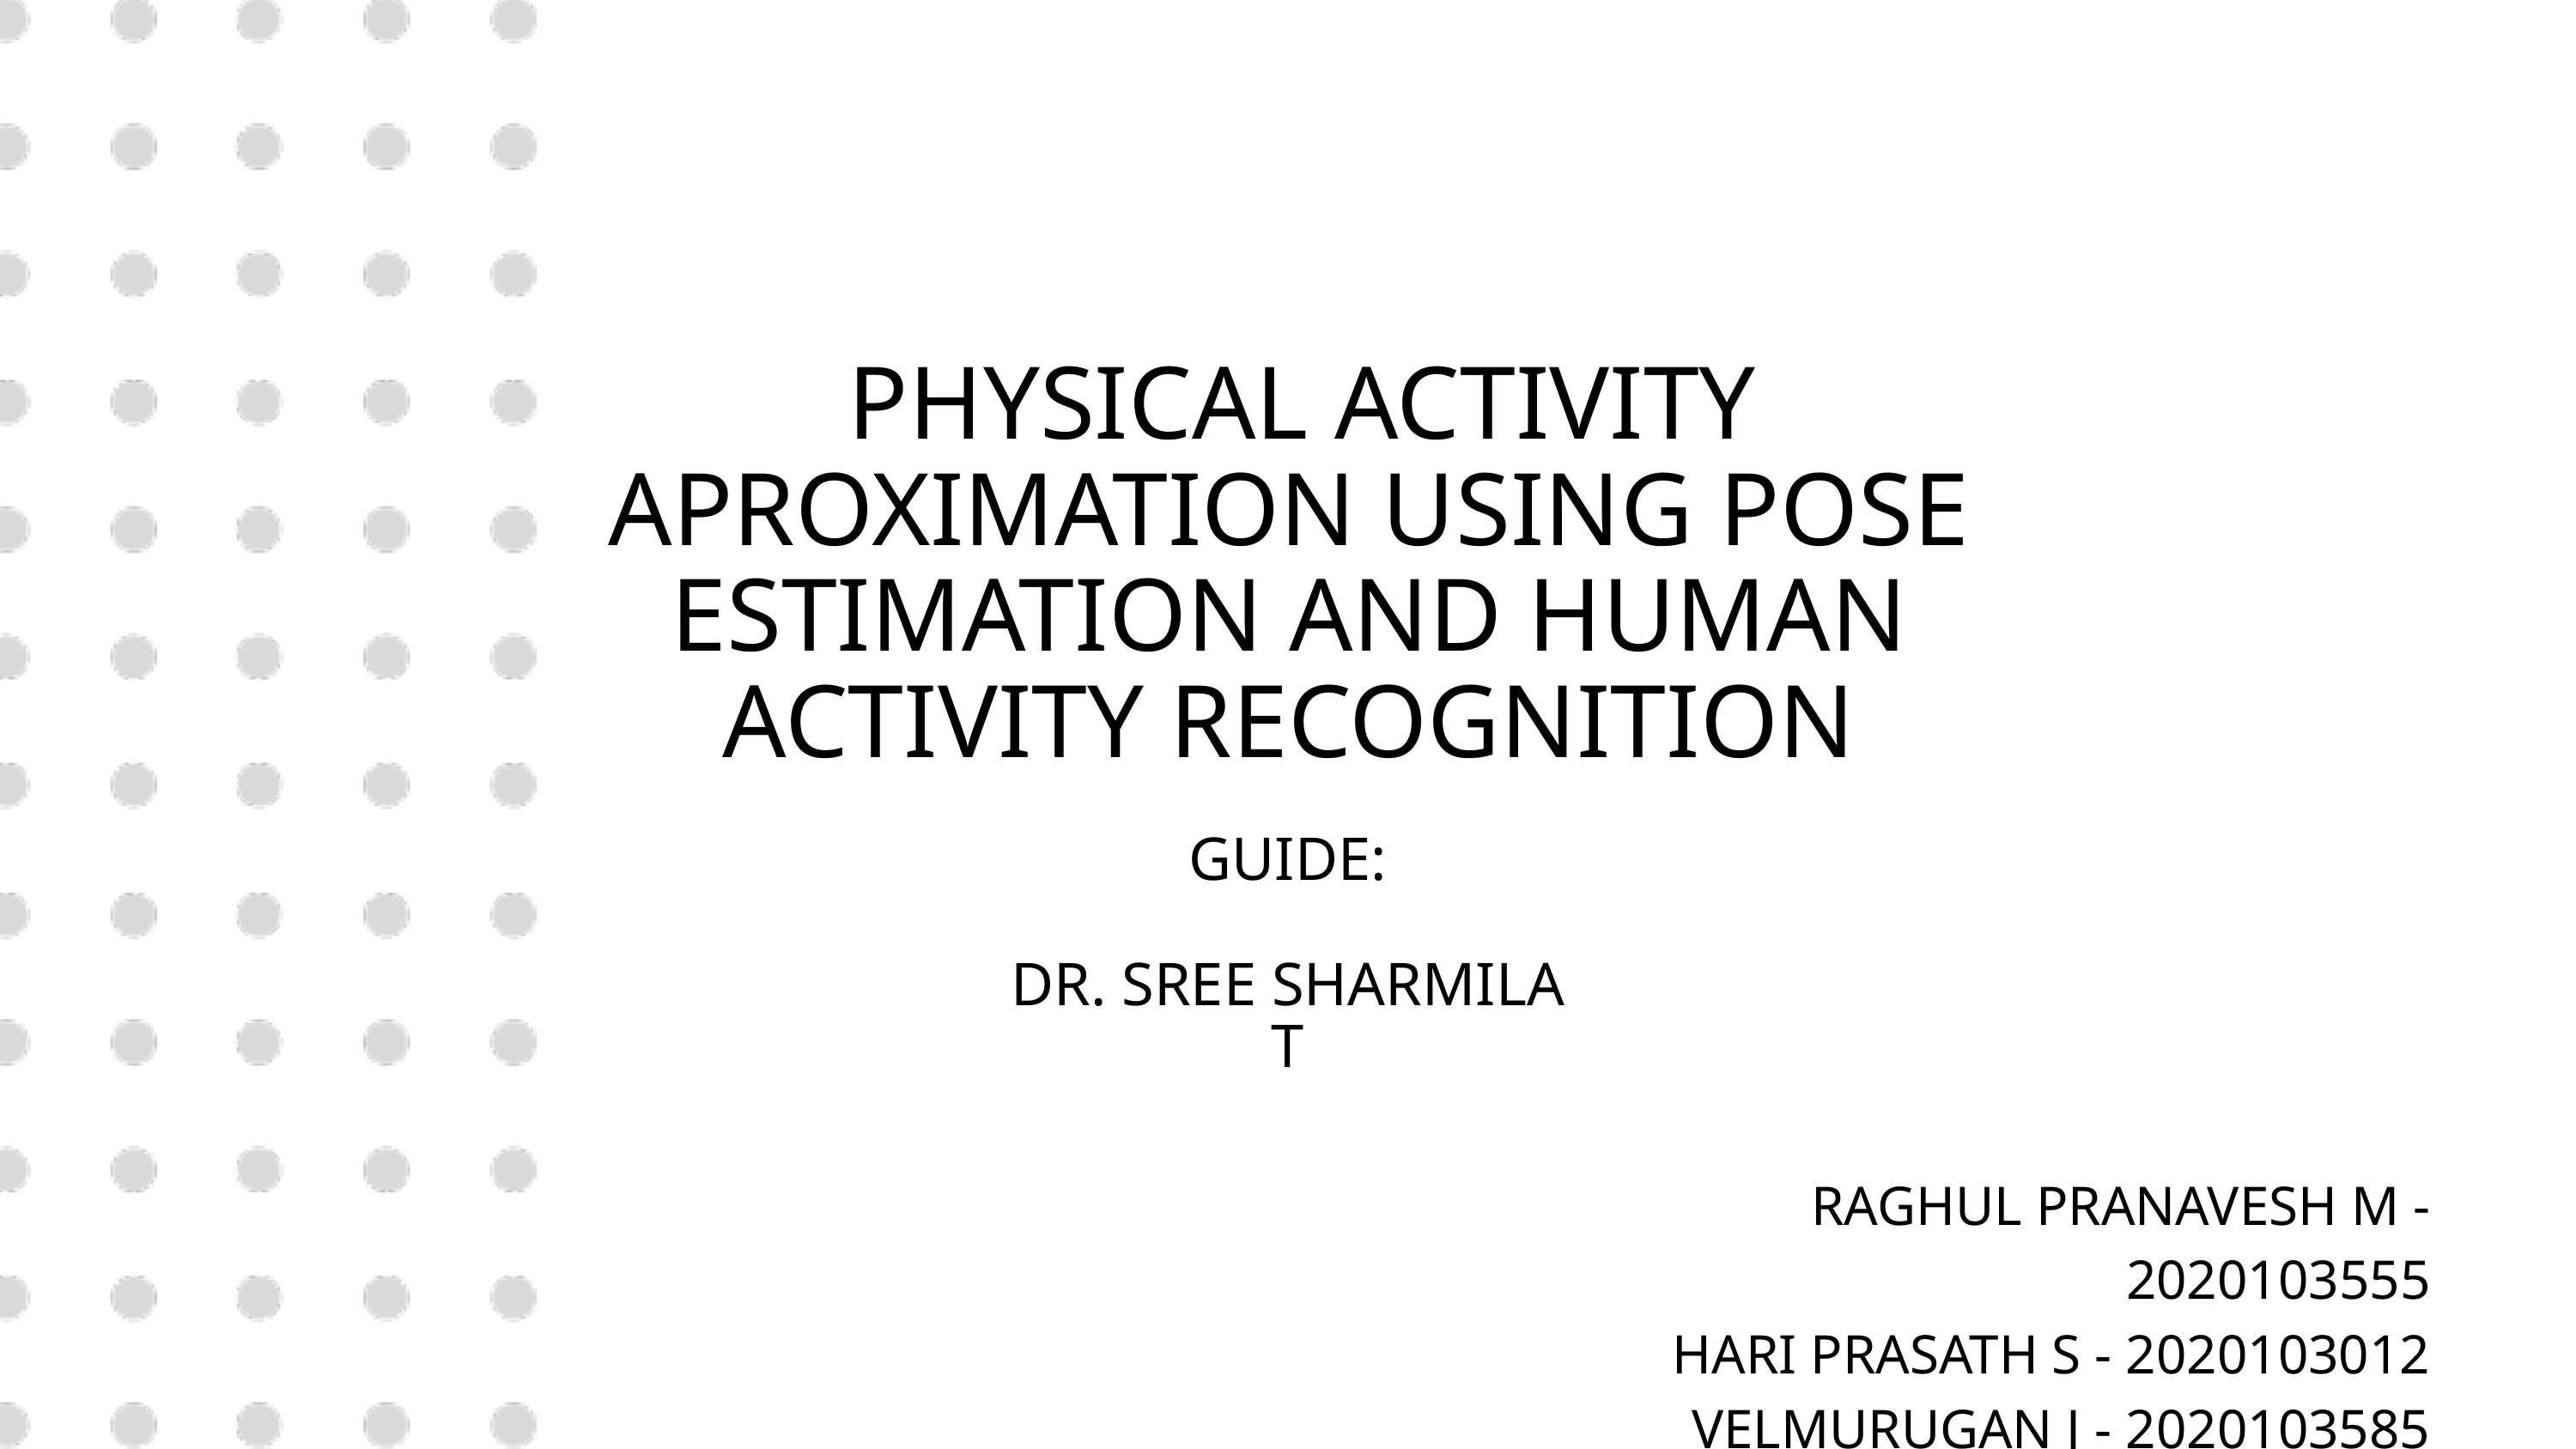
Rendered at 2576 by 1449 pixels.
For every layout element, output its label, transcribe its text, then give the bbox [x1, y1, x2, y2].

text_box RAGHUL PRANAVESH M - 2020103555 HARI PRASATH S - 2020103012 VELMURUGAN J - 2020103585 [1516, 1161, 2432, 1449]
text_box GUIDE: DR. SREE SHARMILA T [997, 829, 1579, 1080]
text_box [0, 0, 538, 1449]
text_box PHYSICAL ACTIVITY APROXIMATION USING POSE ESTIMATION AND HUMAN ACTIVITY RECOGNITION [560, 353, 2019, 778]
